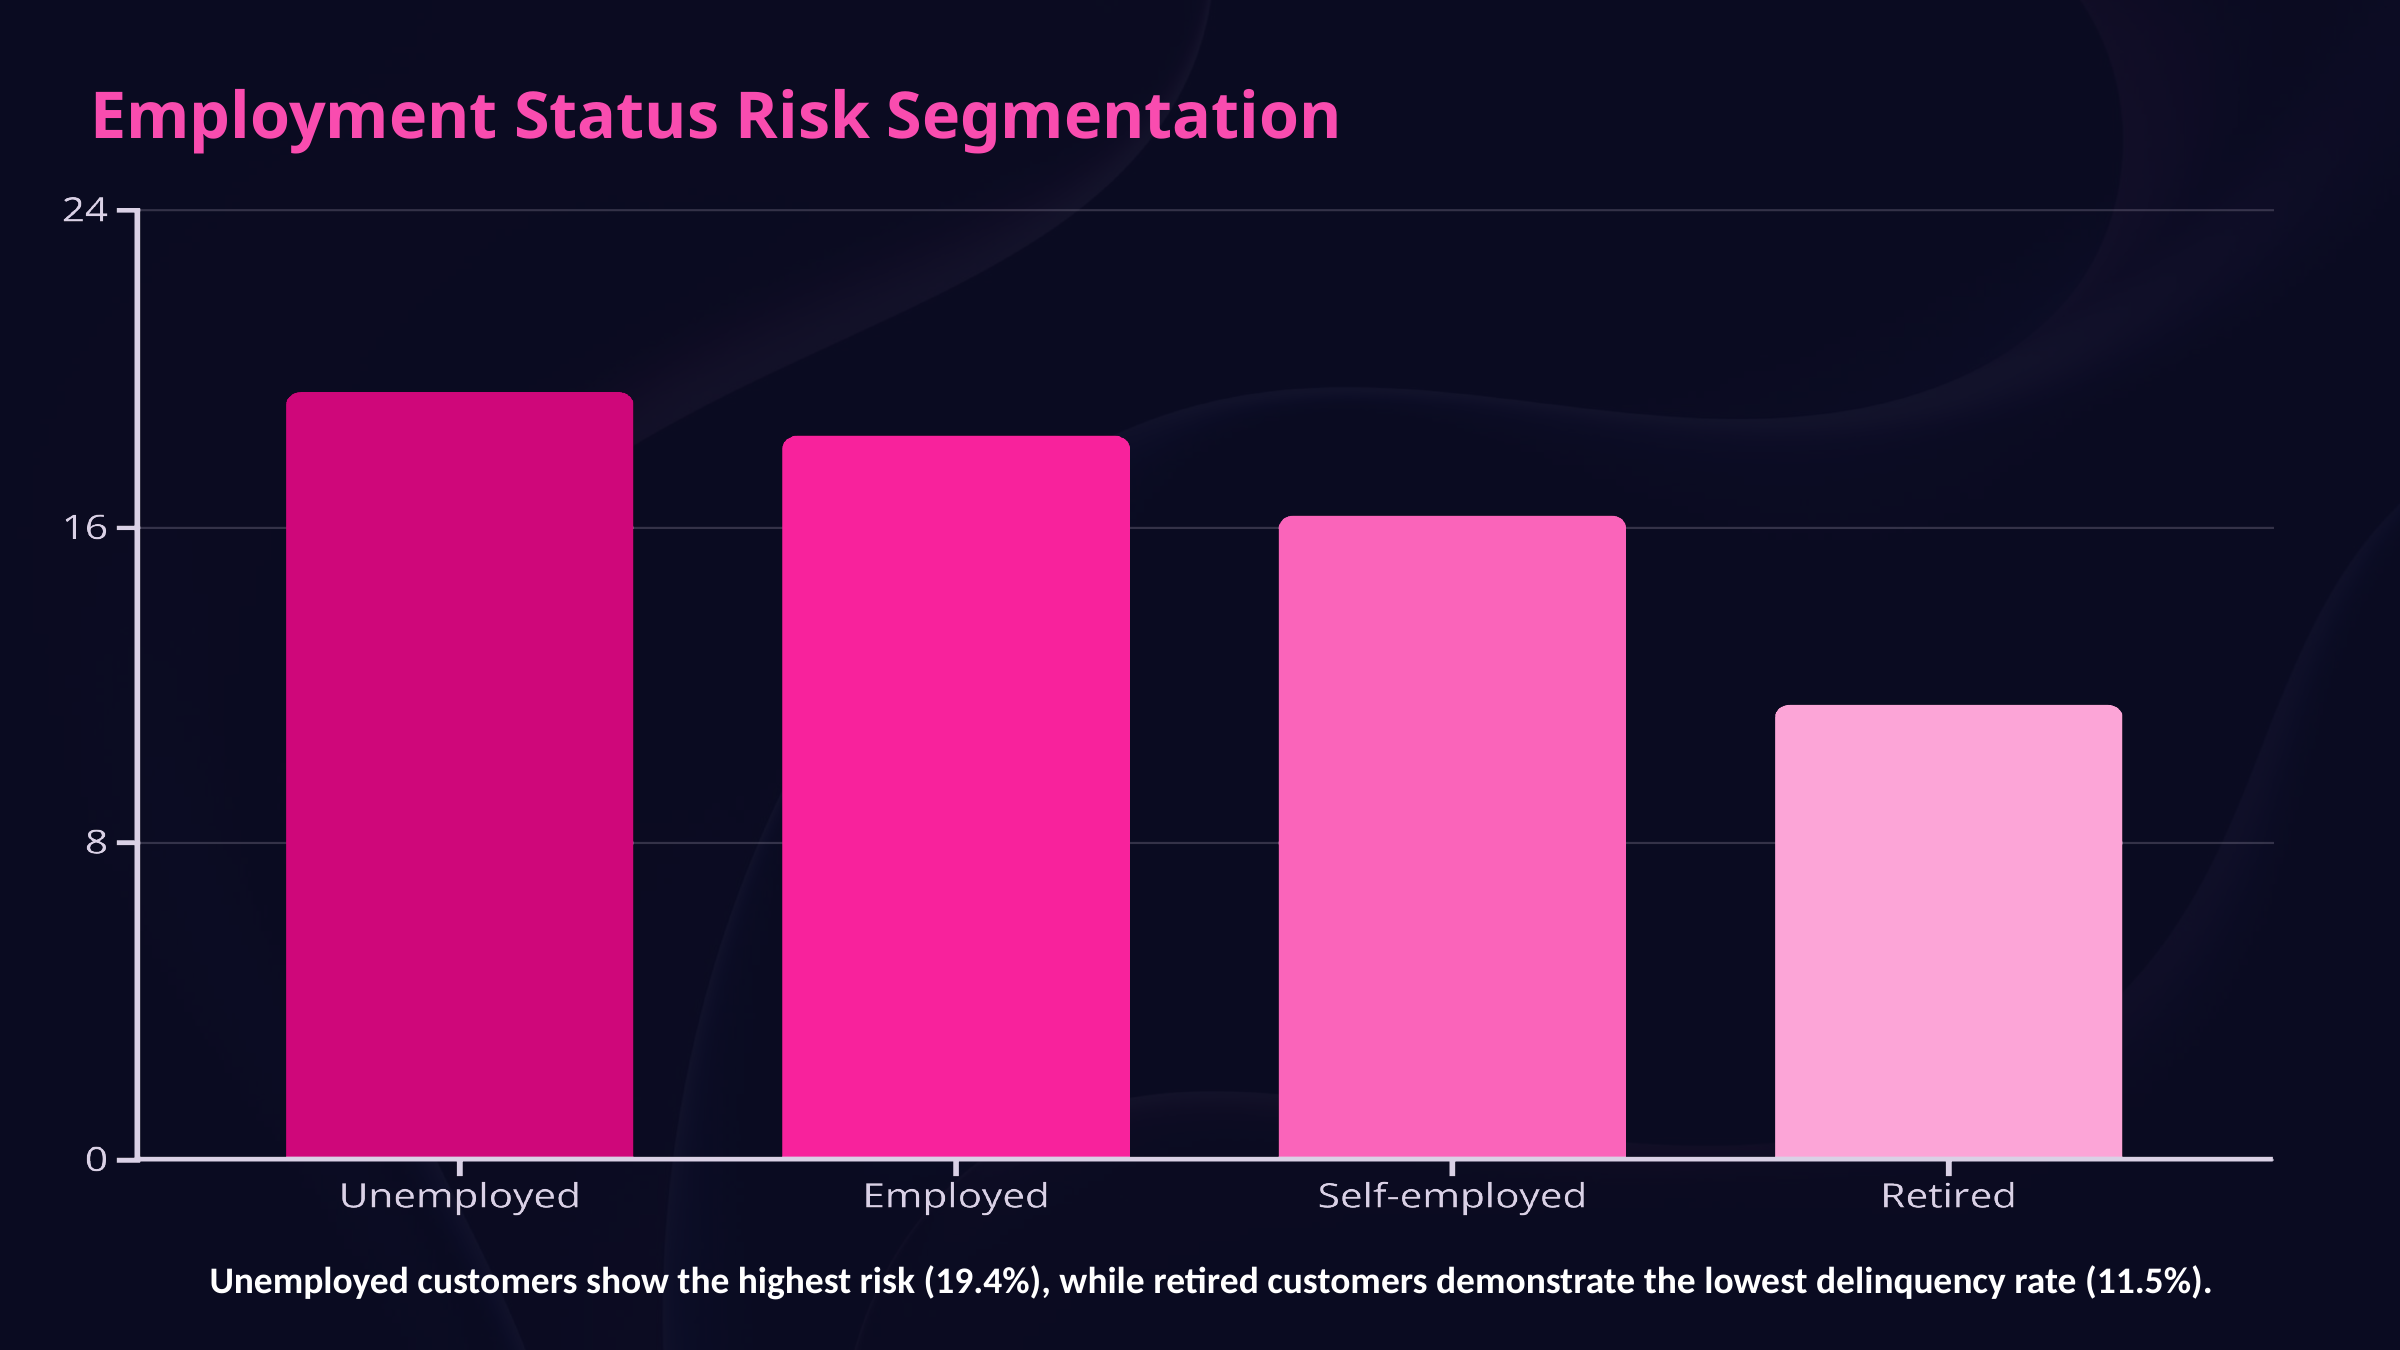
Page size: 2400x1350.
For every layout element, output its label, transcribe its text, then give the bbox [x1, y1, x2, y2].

text_box Unemployed customers show the highest risk (19.4%), while retired customers demonstrate the lowest delinquency rate (11.5%). [194, 1248, 2400, 1309]
picture [55, 186, 2274, 1217]
text_box Employment Status Risk Segmentation [90, 71, 1224, 153]
